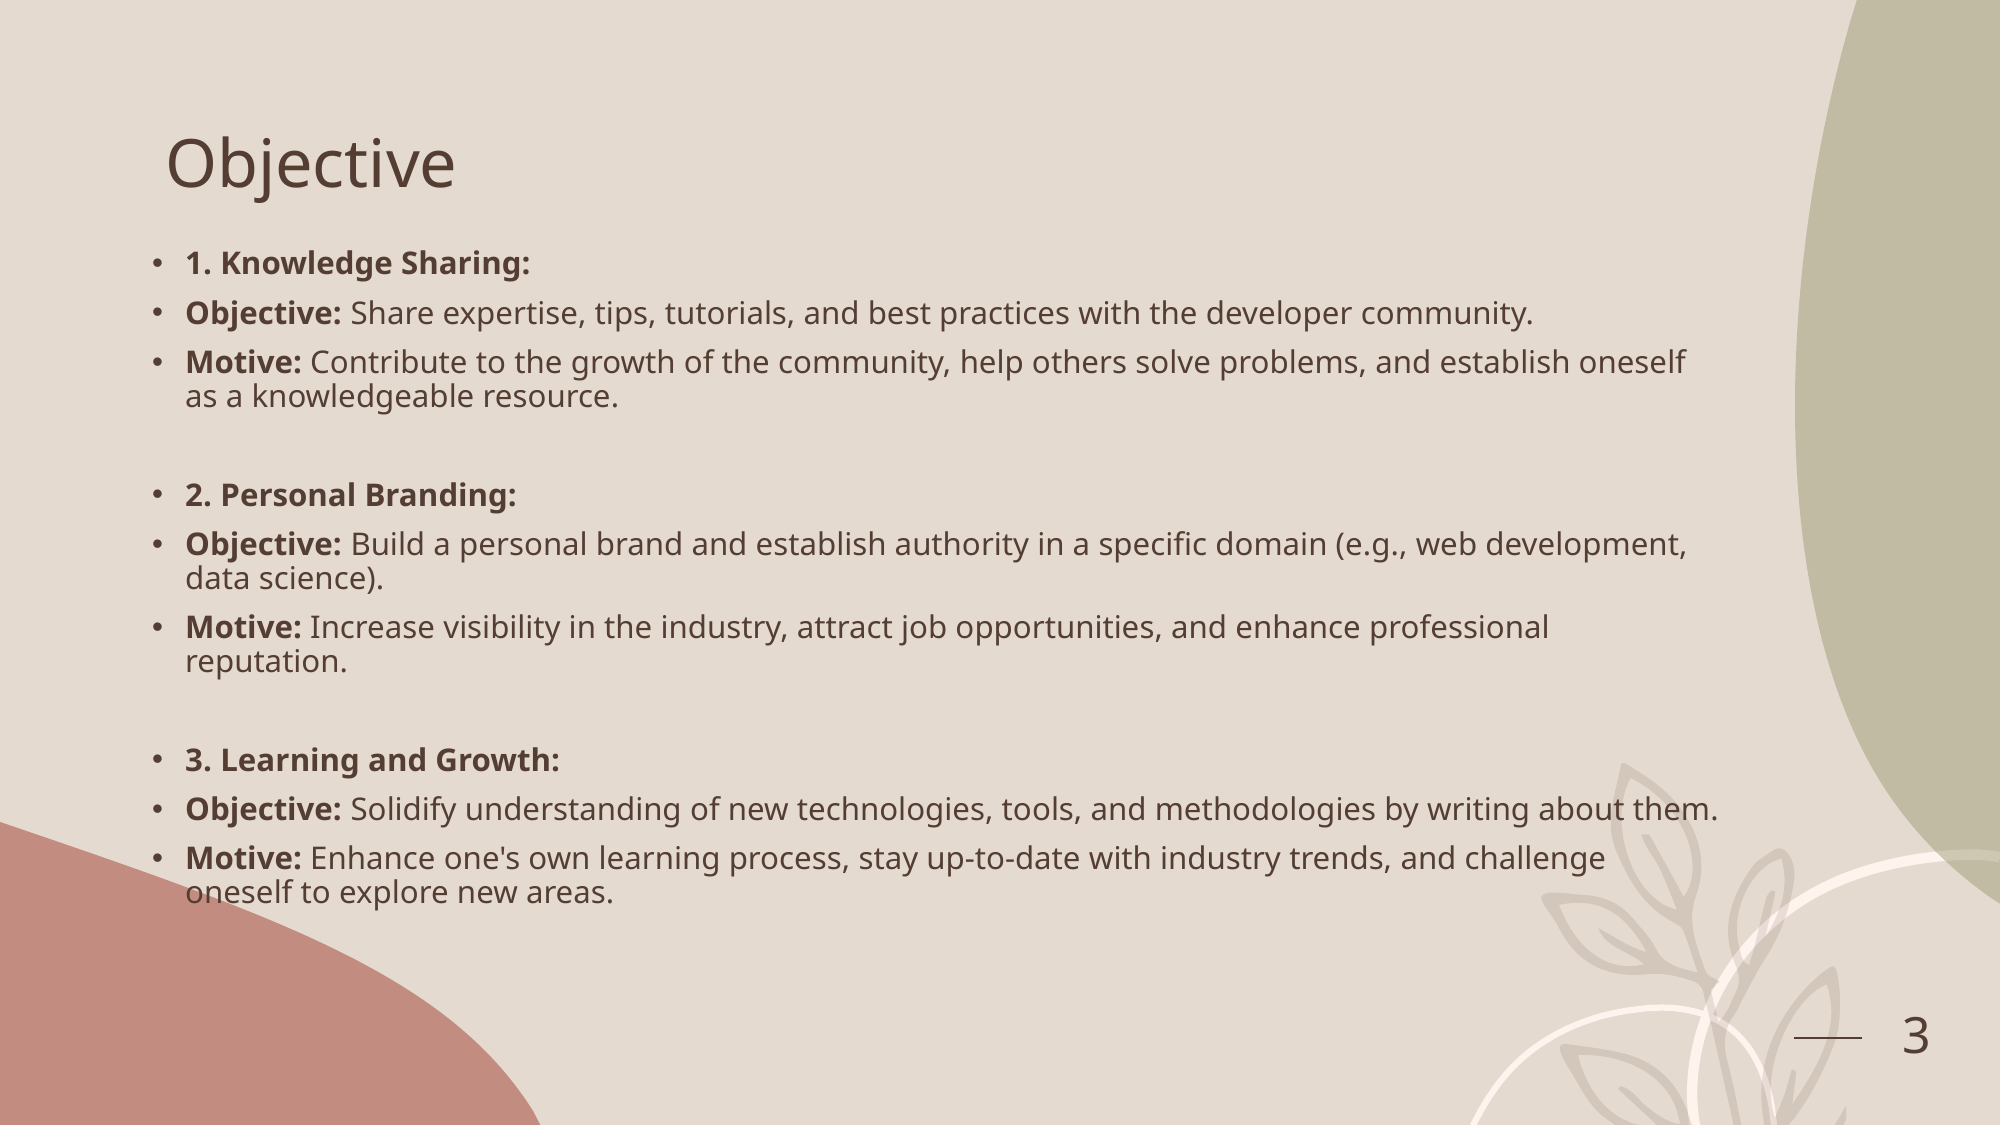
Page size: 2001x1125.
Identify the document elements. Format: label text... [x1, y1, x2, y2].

title Objective [150, 95, 1386, 210]
list 1. Knowledge Sharing: Objective: Share expertise, tips, tutorials, and best practices with the developer community. Motive: Contribute to the growth of the community, help others solve problems, and establish oneself as a knowledgeable resource. 2. Personal Branding: Objective: Build a personal brand and establish authority in a specific domain (e.g., web development, data science). Motive: Increase visibility in the industry, attract job opportunities, and enhance professional reputation. 3. Learning and Growth: Objective: Solidify understanding of new technologies, tools, and methodologies by writing about them. Motive: Enhance one's own learning process, stay up-to-date with industry trends, and challenge oneself to explore new areas. [137, 240, 1738, 949]
slide_number 3 [1862, 964, 1971, 1112]
